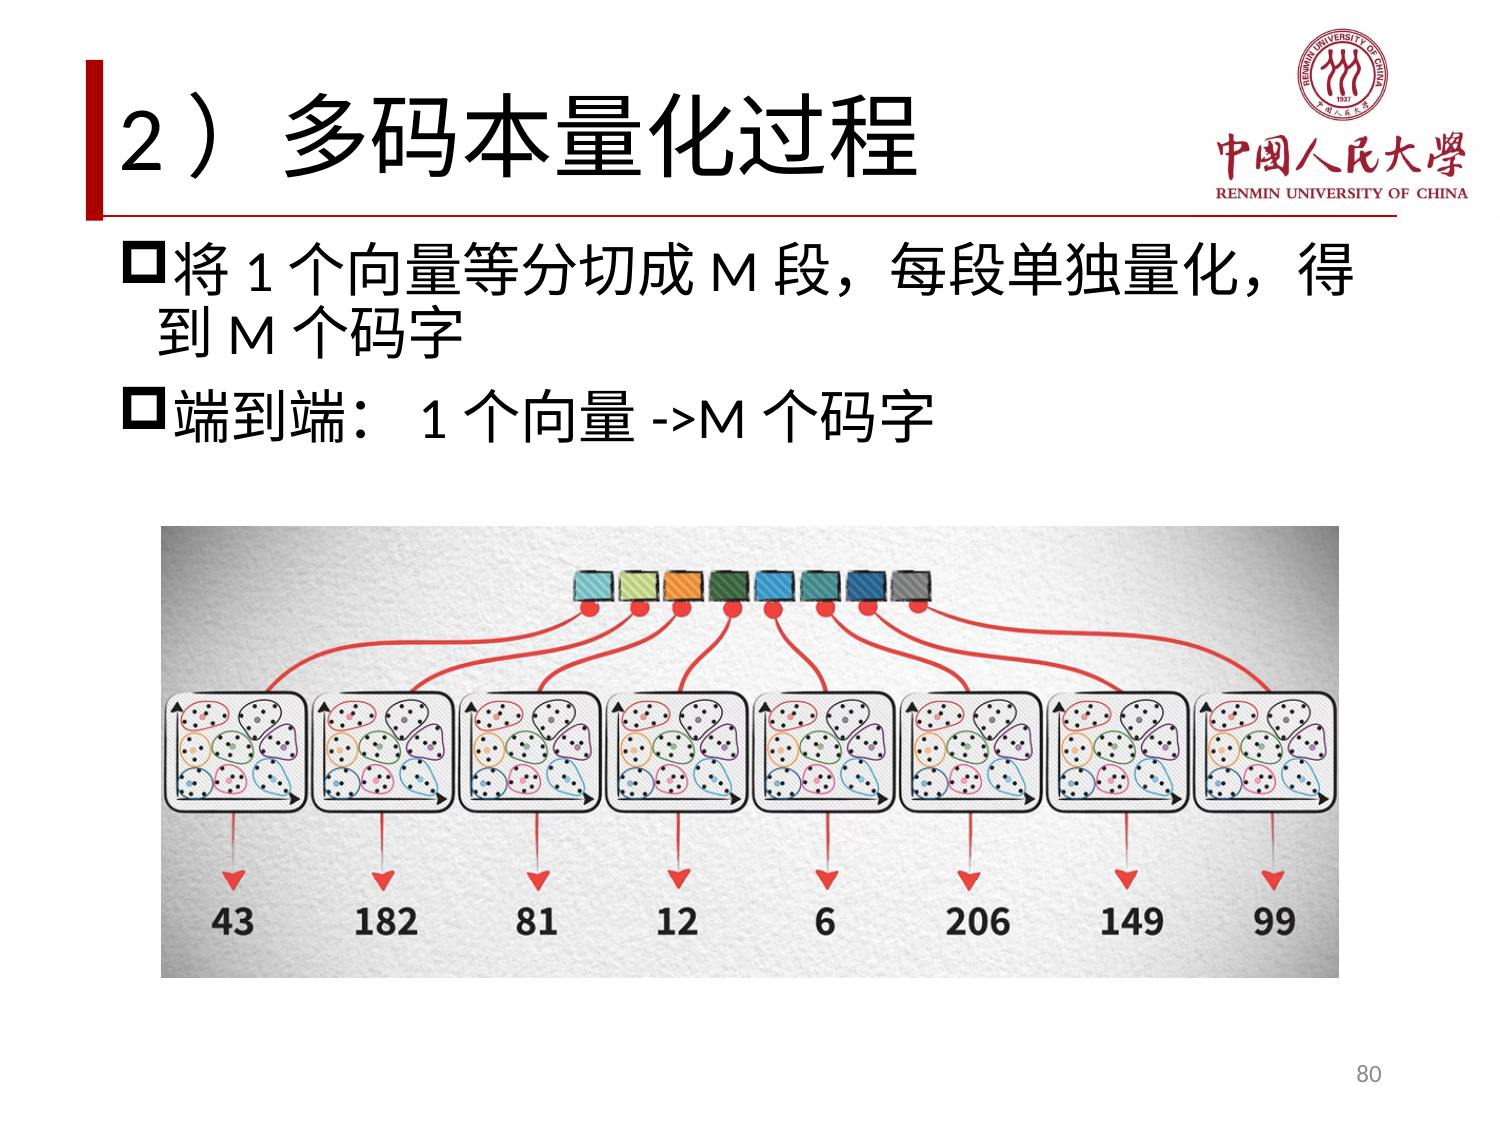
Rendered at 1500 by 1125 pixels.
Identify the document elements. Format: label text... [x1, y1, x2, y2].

picture [1190, 0, 1500, 221]
slide_number 80 [1059, 1042, 1397, 1103]
picture [161, 526, 1339, 978]
list 将1个向量等分切成M段，每段单独量化，得到M个码字 端到端：1个向量->M个码字 [103, 233, 1397, 1014]
title 2）多码本量化过程 [103, 59, 1397, 221]
